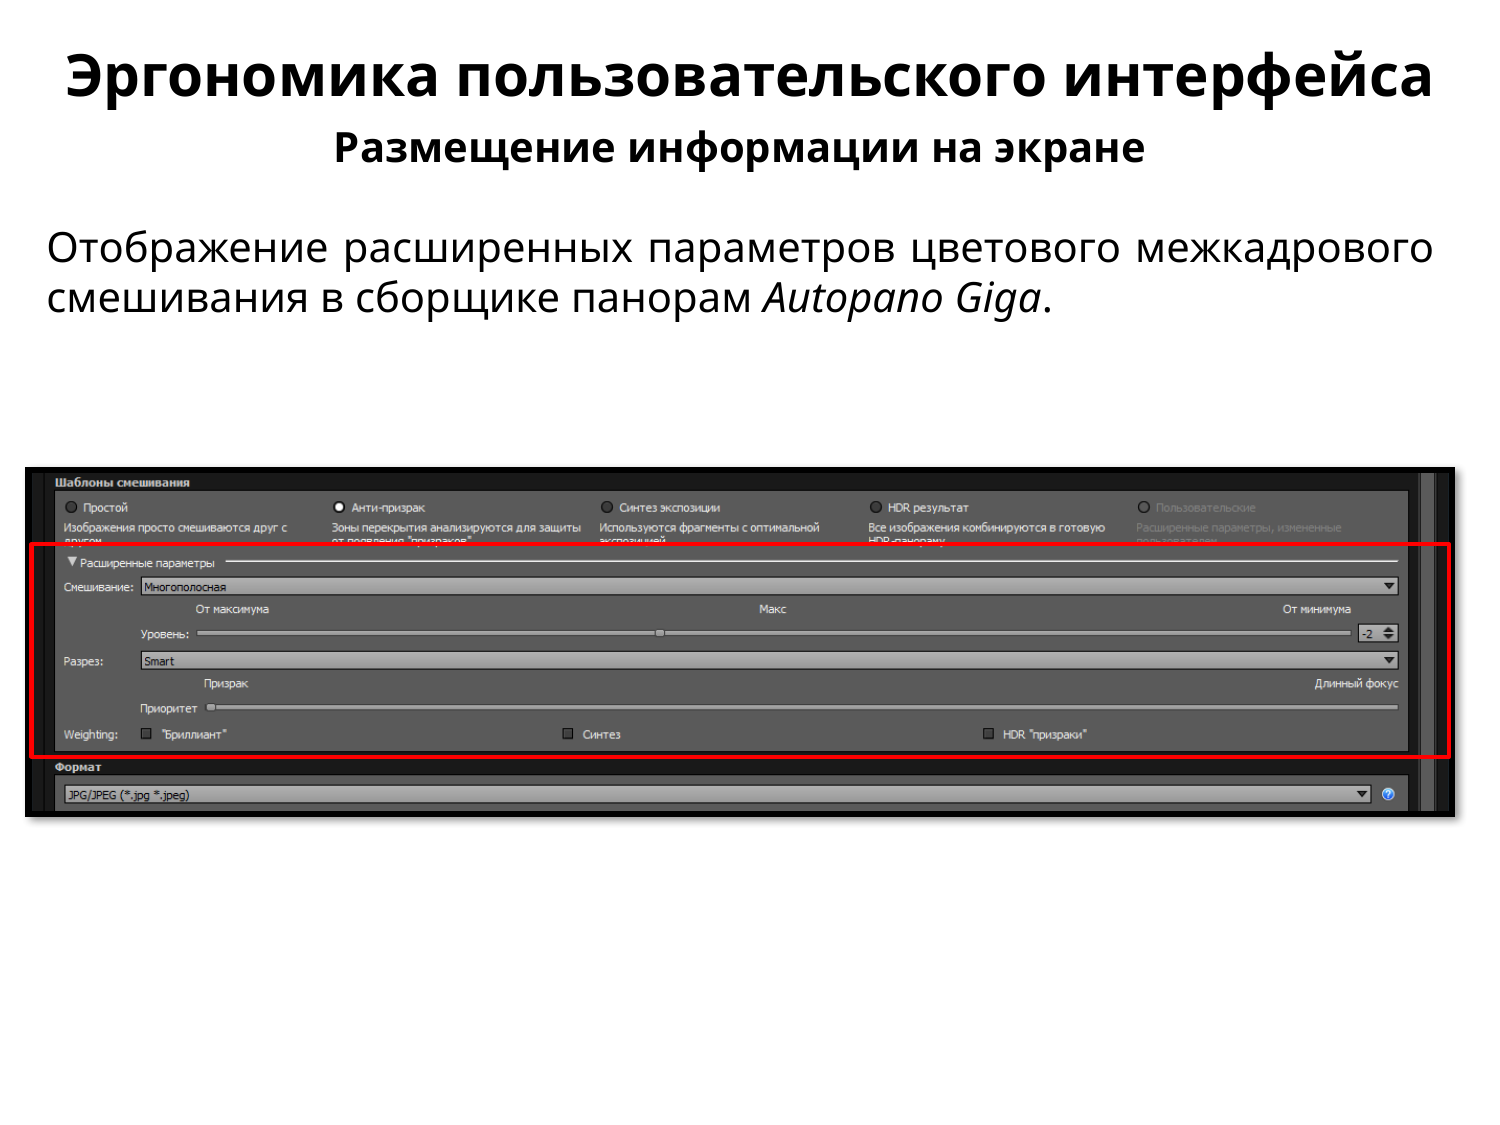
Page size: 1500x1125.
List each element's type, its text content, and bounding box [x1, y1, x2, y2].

text_box Размещение информации на экране Отображение расширенных параметров цветового межкадрового смешивания в сборщике панорам Autopano Giga. [31, 113, 1450, 329]
picture [31, 472, 1450, 811]
text_box Эргономика пользовательского интерфейса [17, 30, 1483, 116]
